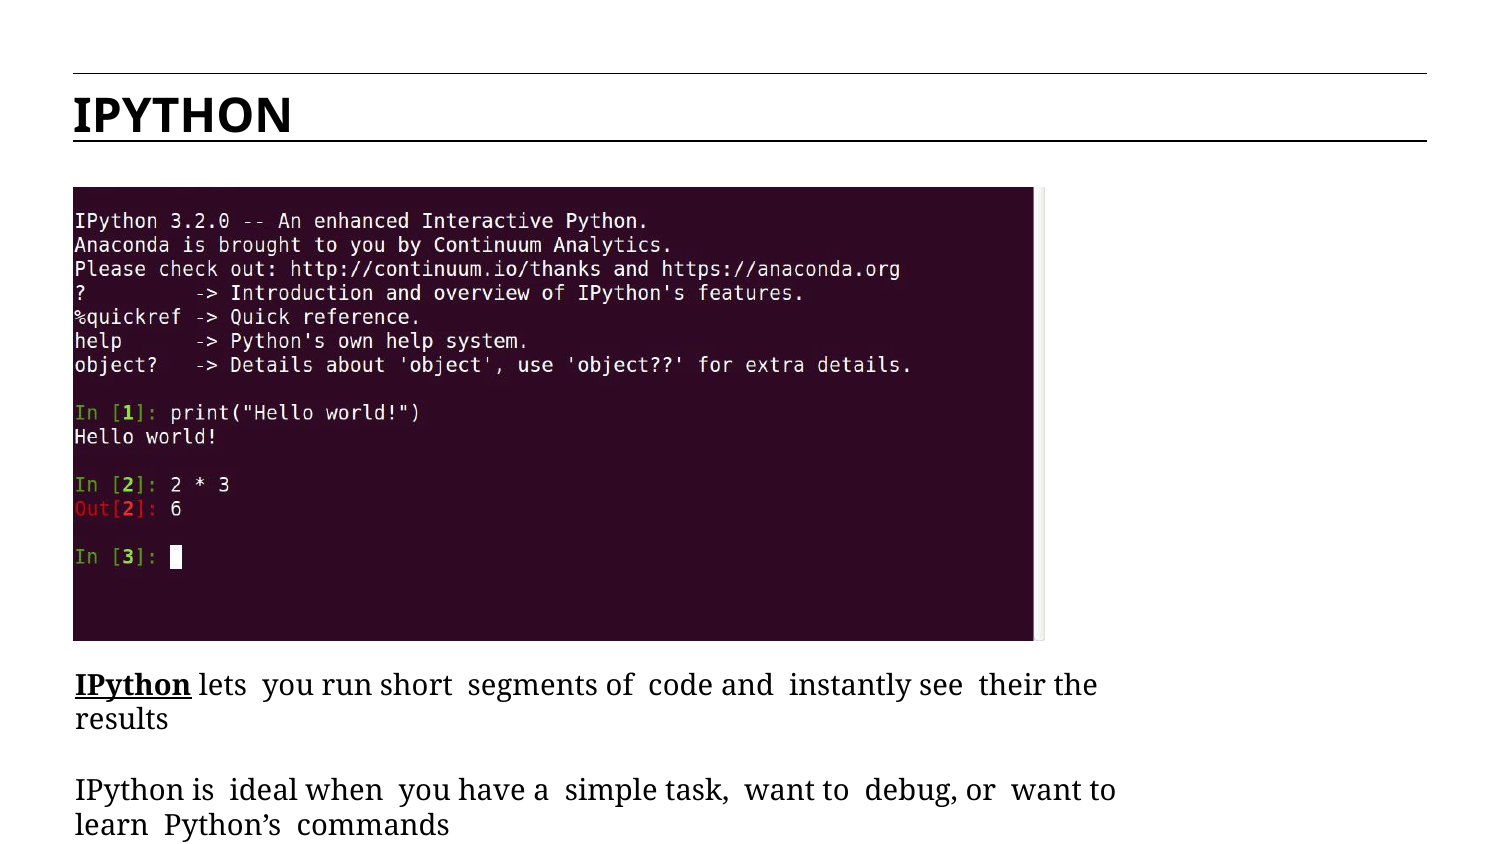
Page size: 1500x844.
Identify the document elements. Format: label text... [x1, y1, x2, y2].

text_box IPYTHON [73, 85, 964, 135]
text_box IPython lets you run short segments of code and instantly see their the results IPython is ideal when you have a simple task, want to debug, or want to learn Python’s commands [73, 663, 1182, 802]
text_box [73, 187, 1045, 641]
